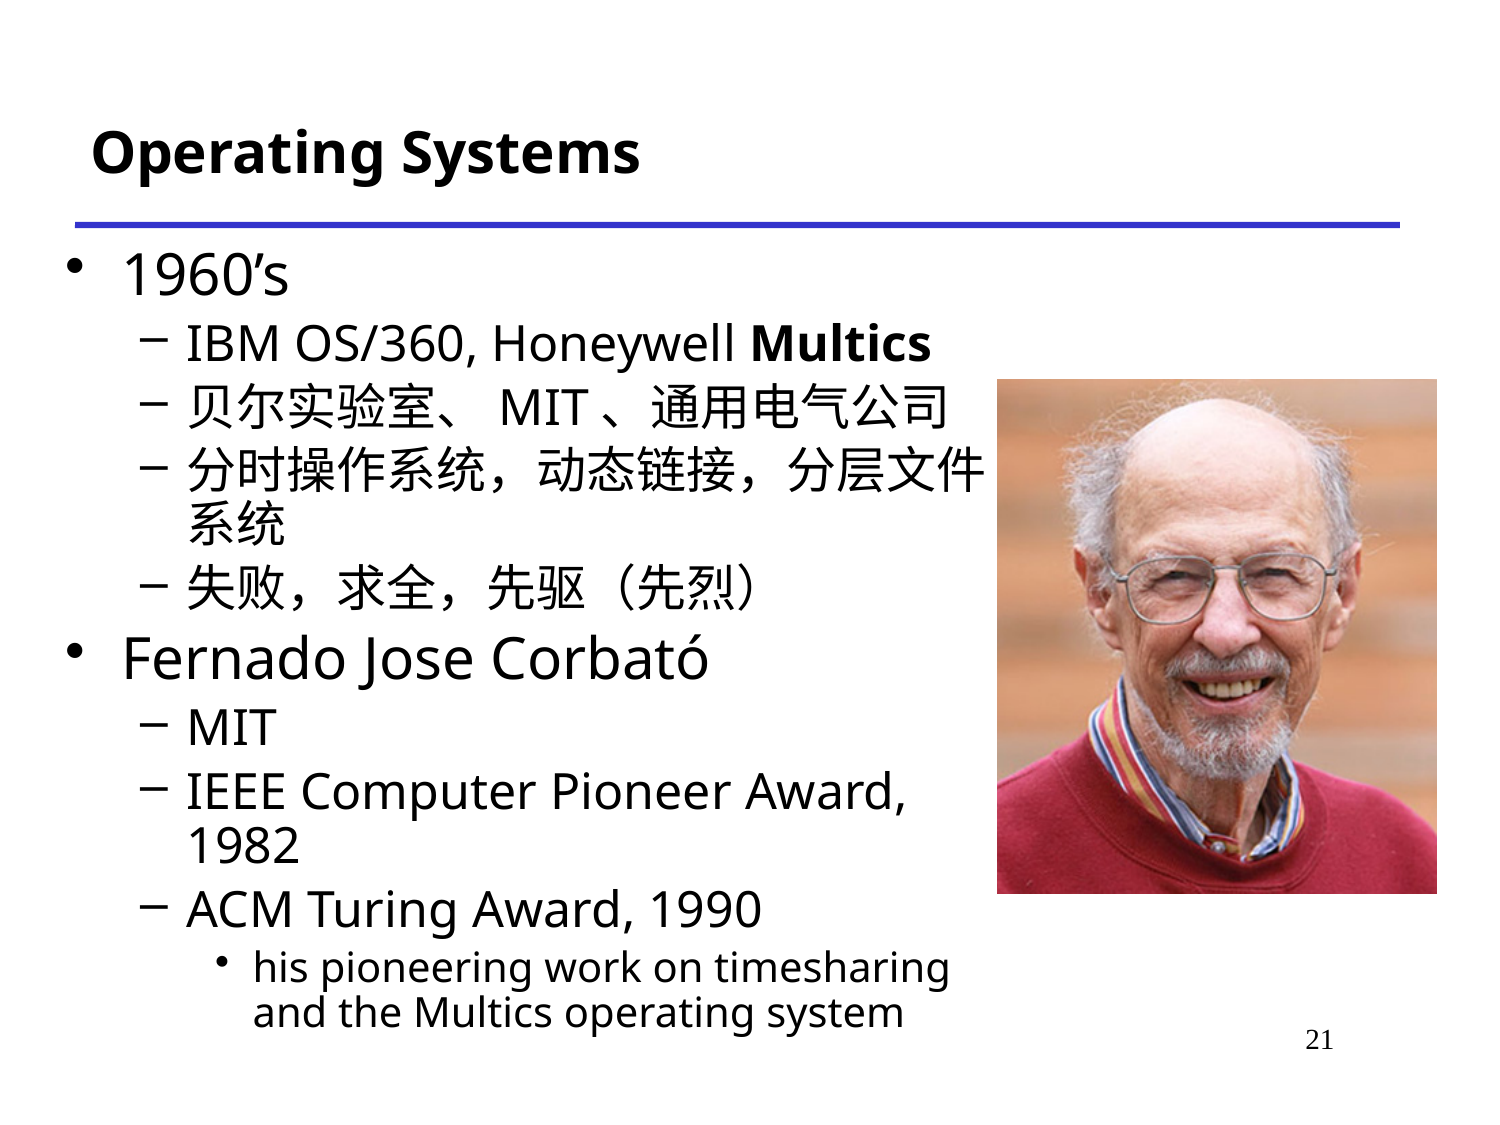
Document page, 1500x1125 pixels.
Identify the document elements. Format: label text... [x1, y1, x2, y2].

picture [997, 379, 1437, 894]
title Operating Systems [75, 75, 1400, 225]
list 1960’s IBM OS/360, Honeywell Multics 贝尔实验室、MIT、通用电气公司 分时操作系统，动态链接，分层文件系统 失败，求全，先驱（先烈） Fernado Jose Corbató MIT IEEE Computer Pioneer Award, 1982 ACM Turing Award, 1990 his pioneering work on timesharing and the Multics operating system [50, 237, 1034, 1025]
slide_number 21 [1137, 1012, 1351, 1088]
